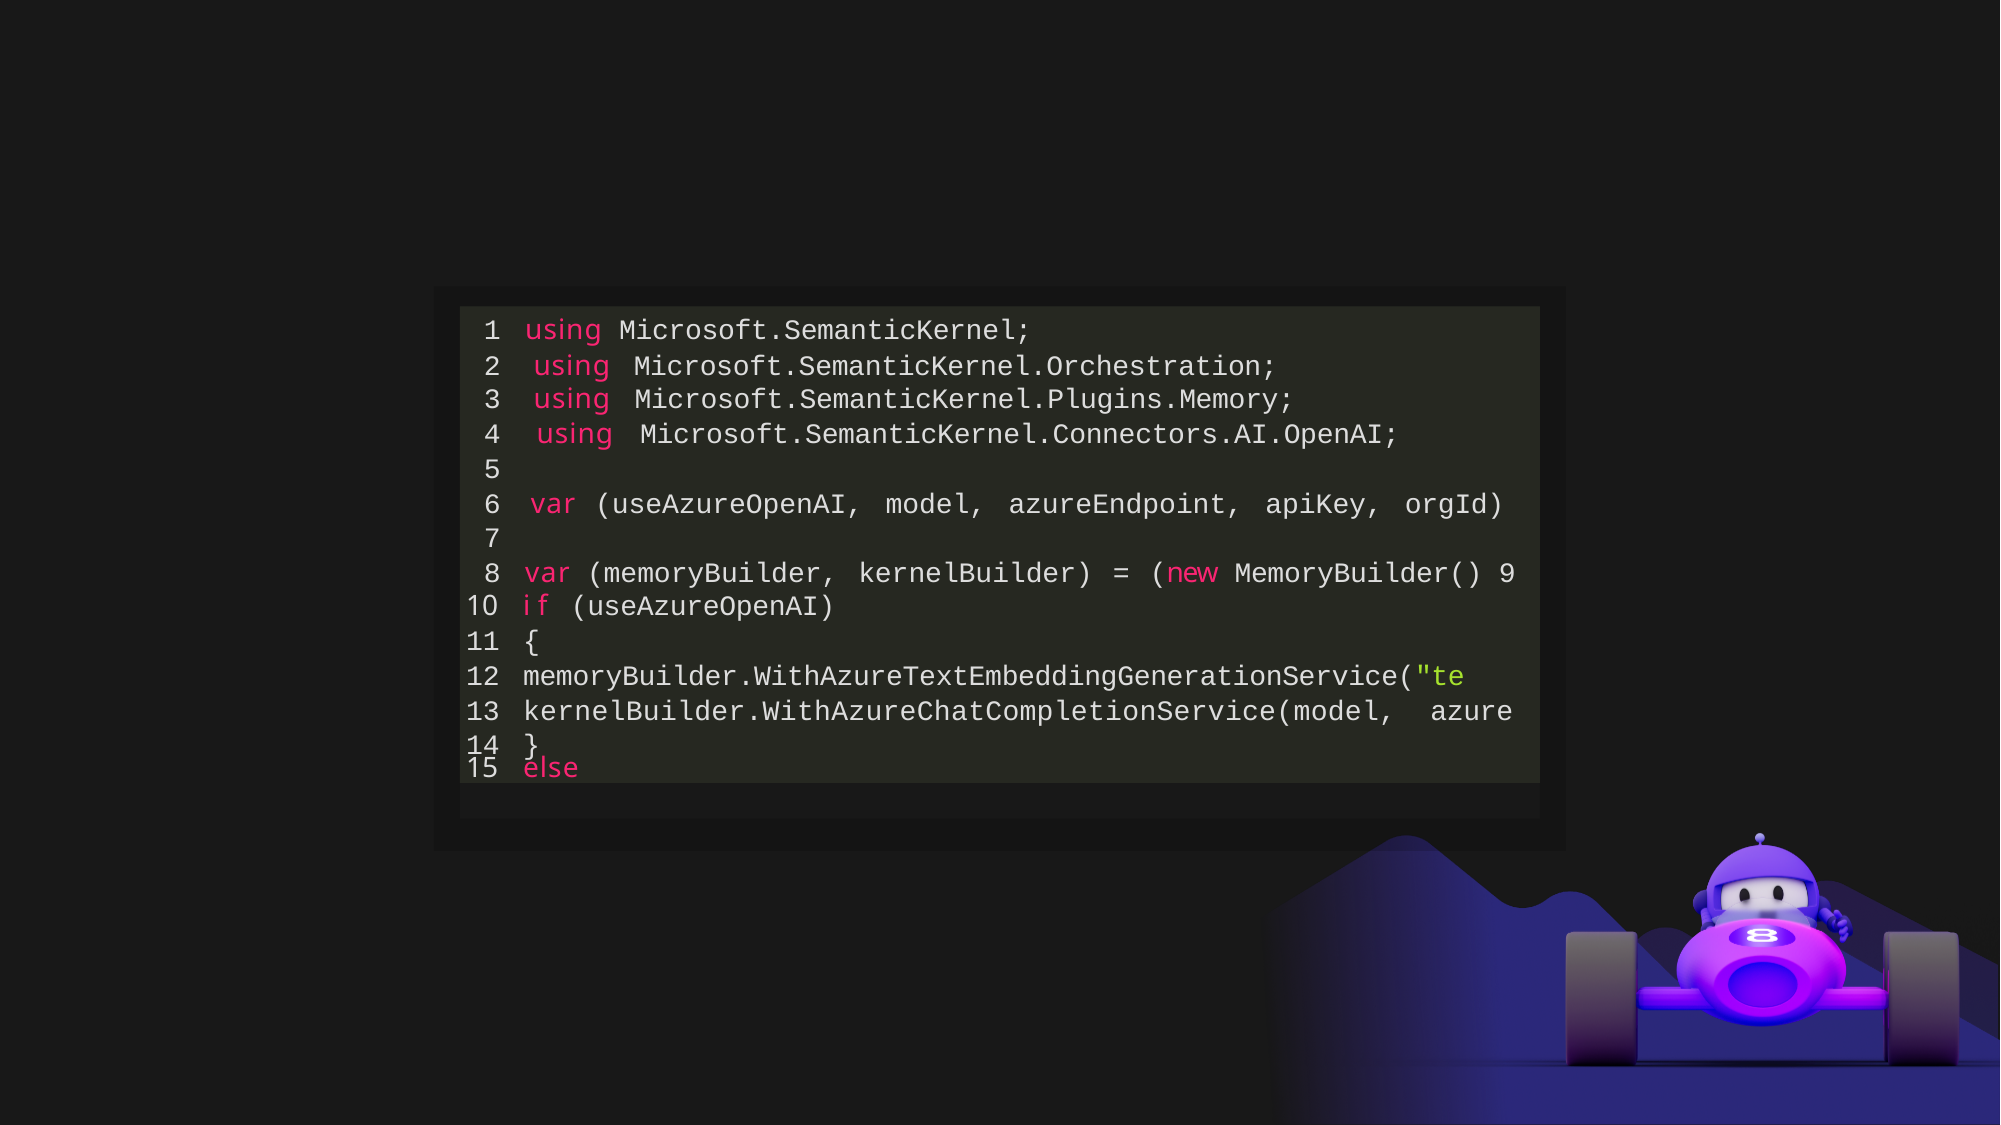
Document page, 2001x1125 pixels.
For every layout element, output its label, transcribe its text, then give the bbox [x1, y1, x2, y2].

text_box 1 using Microsoft.SemanticKernel; 2 using Microsoft.SemanticKernel.Orchestration; 3 using Microsoft.SemanticKernel.Plugins.Memory; 4 using Microsoft.SemanticKernel.Connectors.AI.OpenAI; 5 6 var (useAzureOpenAI, model, azureEndpoint, apiKey, orgId) 7 8 var (memoryBuilder, kernelBuilder) = (new MemoryBuilder() 9 if (useAzureOpenAI) { memoryBuilder.WithAzureTextEmbeddingGenerationService("te kernelBuilder.WithAzureChatCompletionService(model, azure } else [459, 306, 1540, 783]
picture [0, 0, 2000, 1125]
text_box [433, 286, 1566, 851]
